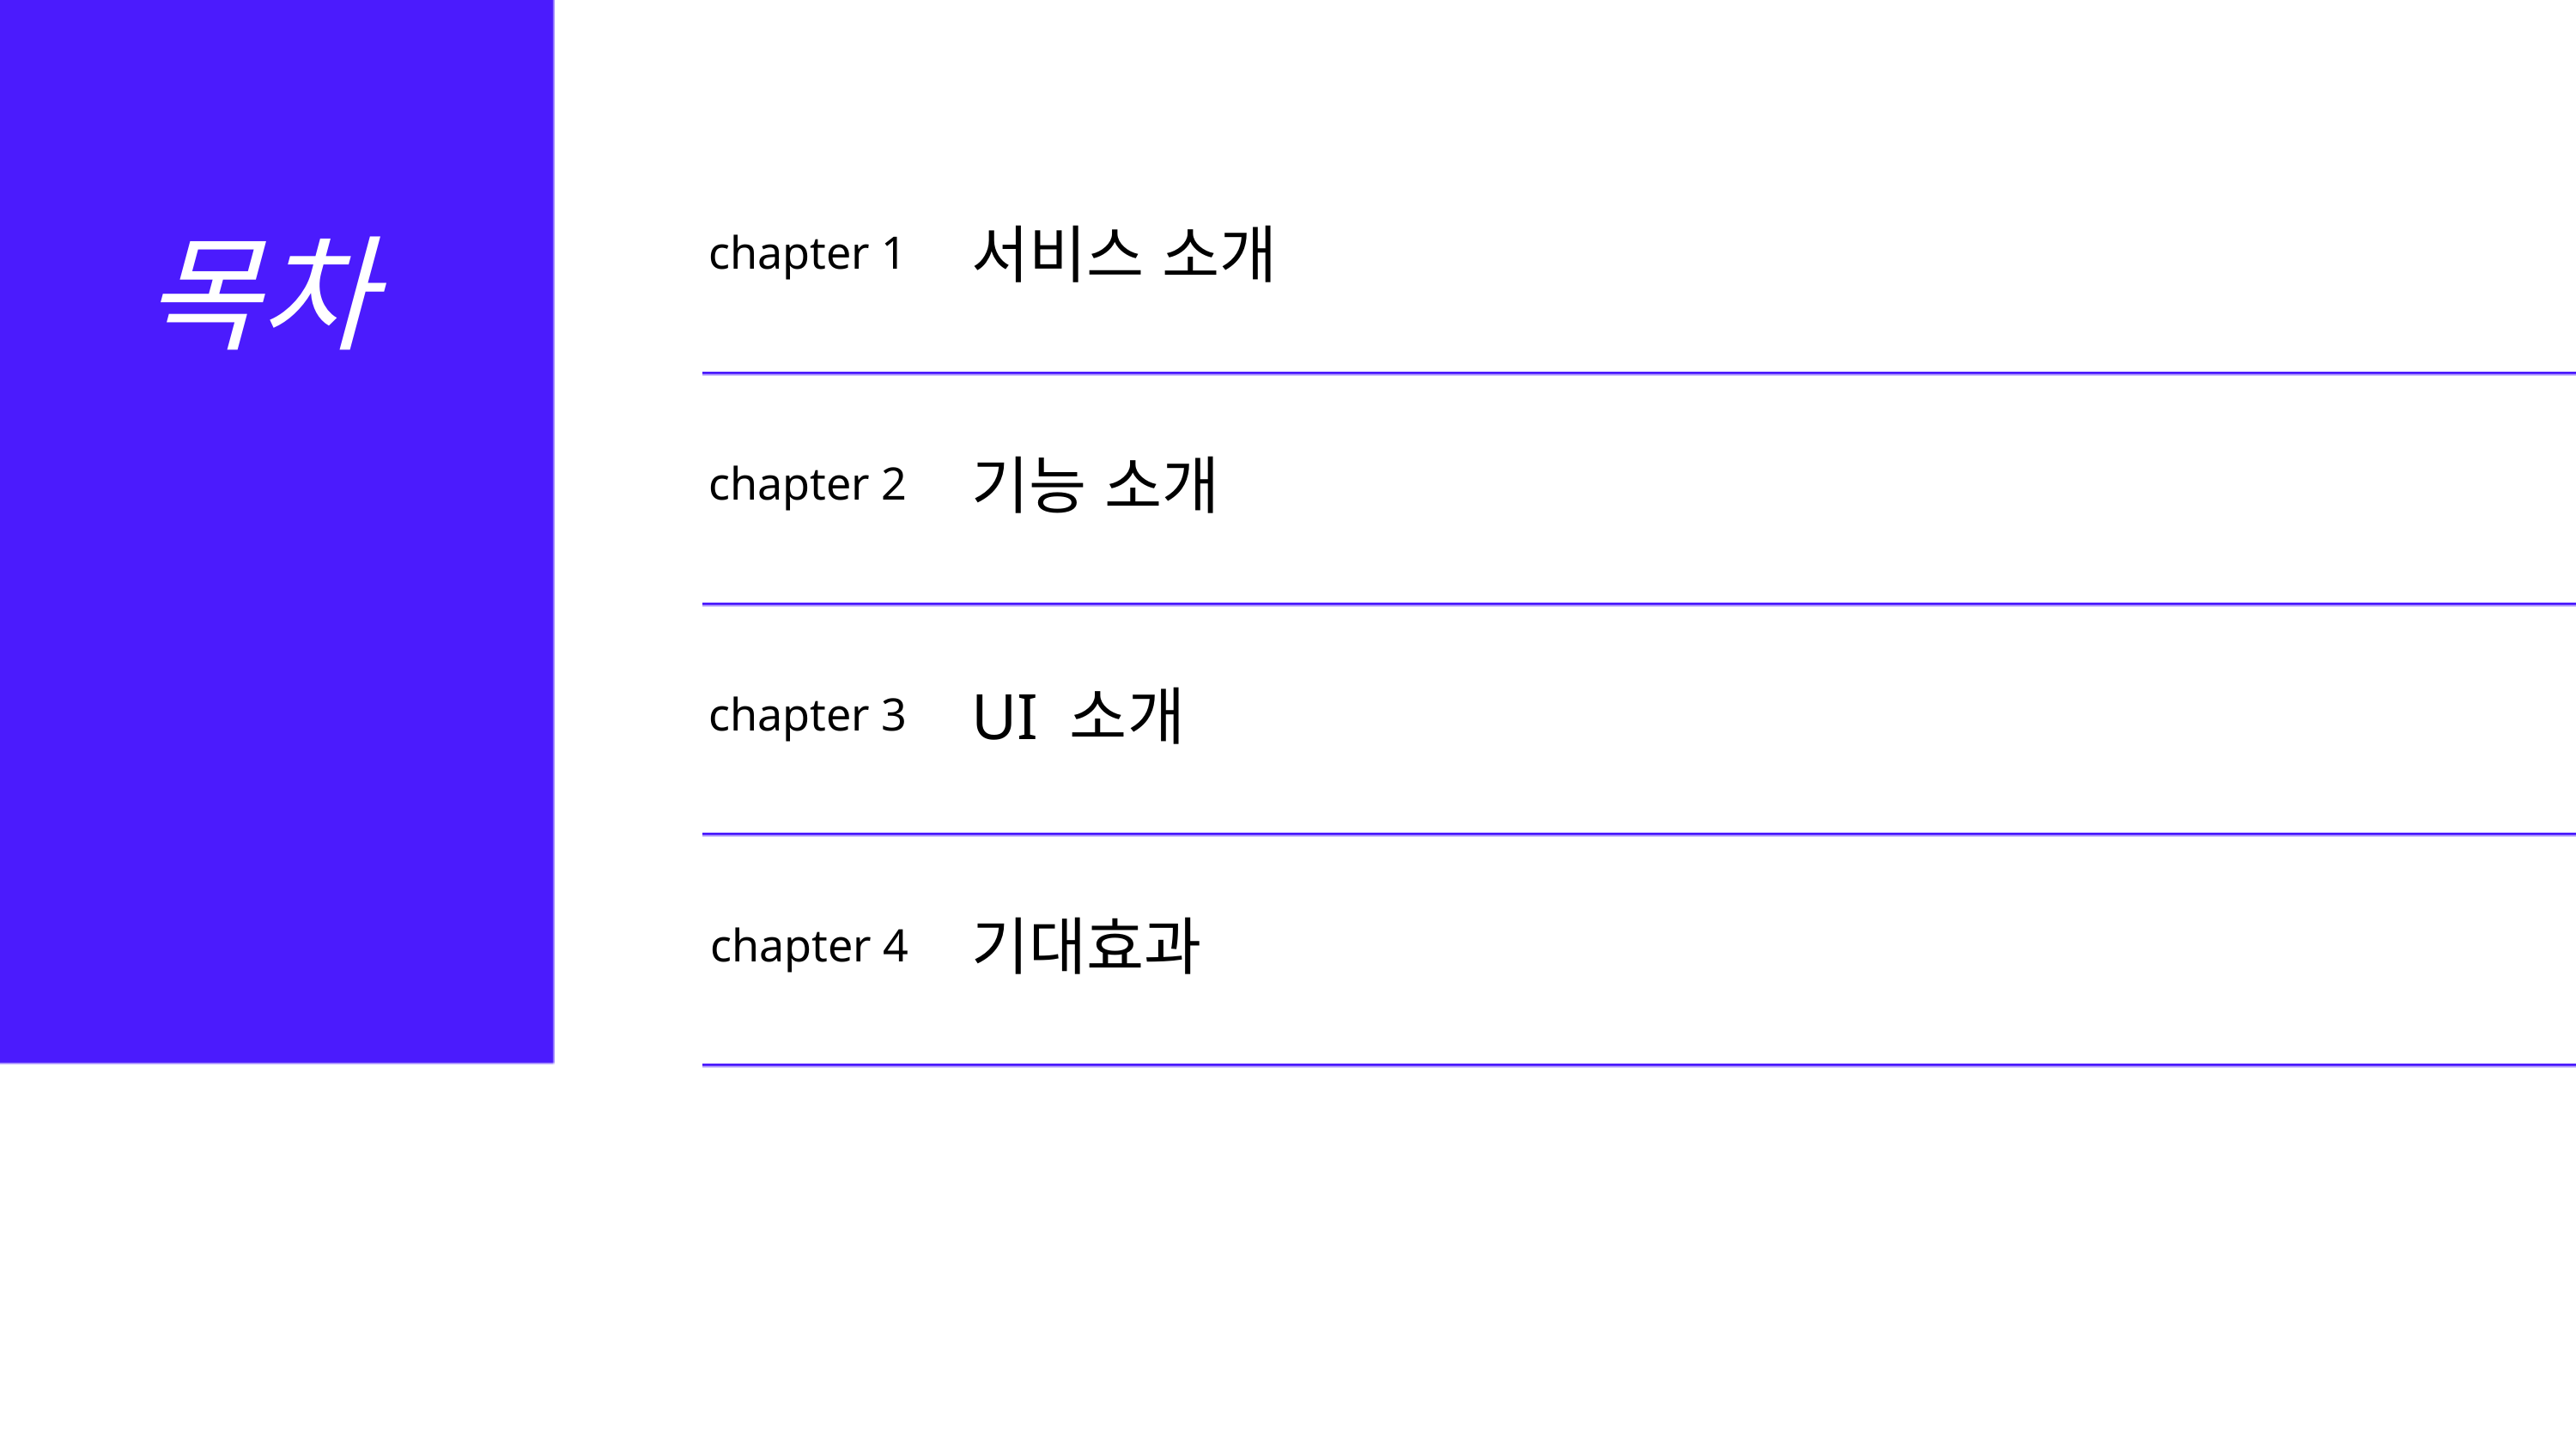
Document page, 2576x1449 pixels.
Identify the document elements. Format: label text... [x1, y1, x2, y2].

text_box chapter 3 [708, 688, 945, 751]
picture [702, 833, 2576, 838]
text_box chapter 2 [708, 458, 945, 521]
text_box 서비스 소개 [971, 218, 2192, 306]
picture [702, 1064, 2576, 1068]
picture [702, 372, 2576, 376]
text_box UI 소개 [971, 679, 2312, 767]
text_box 기능 소개 [971, 448, 2192, 537]
text_box chapter 4 [710, 919, 945, 982]
text_box 기대효과 [971, 910, 2192, 998]
picture [702, 602, 2576, 607]
text_box chapter 1 [708, 227, 945, 290]
picture [0, 0, 556, 1064]
